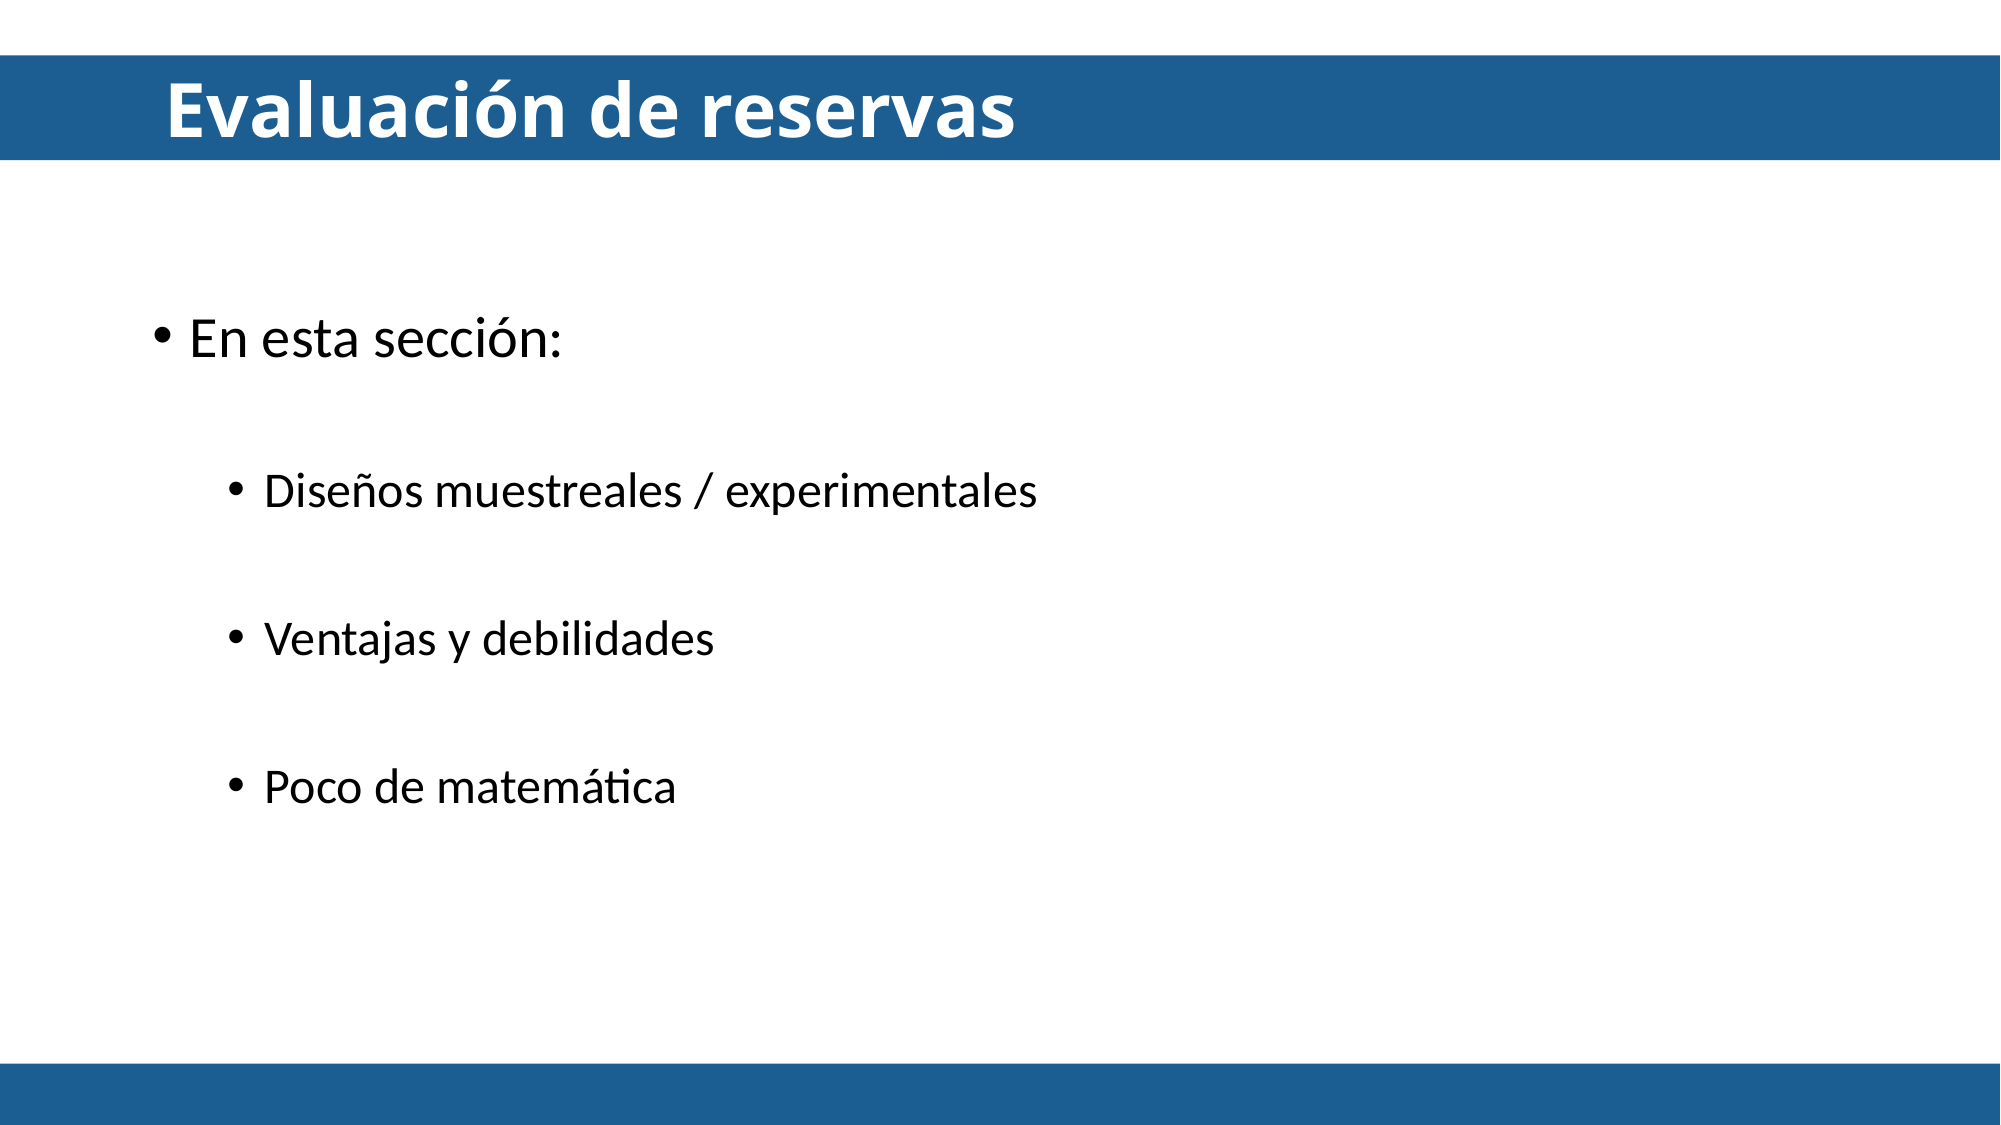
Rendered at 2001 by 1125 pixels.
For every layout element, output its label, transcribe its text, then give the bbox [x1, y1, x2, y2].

text_box [0, 1063, 2000, 1125]
text_box Evaluación de reservas [0, 55, 2000, 161]
list En esta sección: Diseños muestreales / experimentales Ventajas y debilidades Poco de matemática [137, 299, 1863, 1014]
